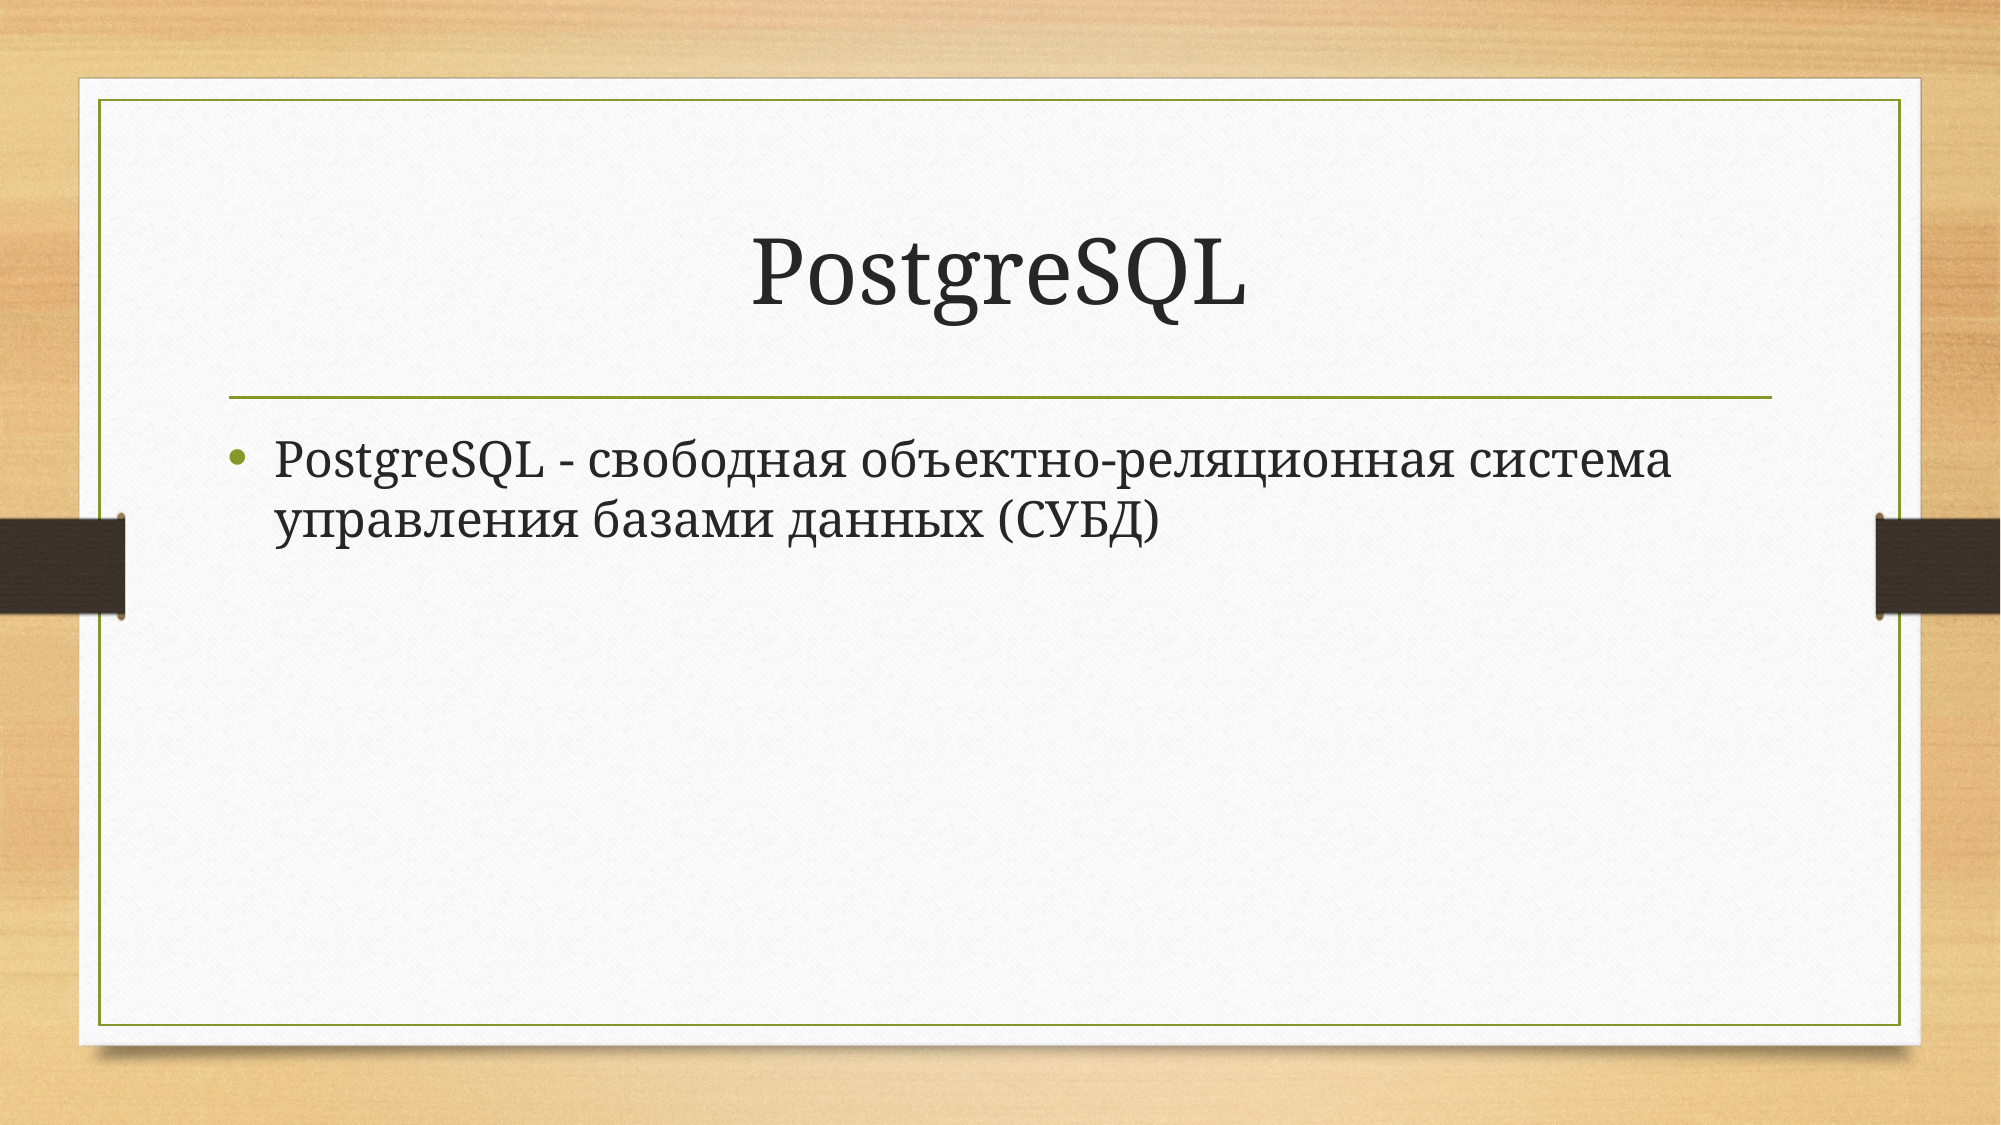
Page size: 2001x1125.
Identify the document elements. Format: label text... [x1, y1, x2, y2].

picture [0, 0, 2001, 1125]
list PostgreSQL - свободная объектно-реляционная система управления базами данных (СУБД) [212, 419, 1788, 964]
title PostgreSQL [212, 161, 1788, 375]
